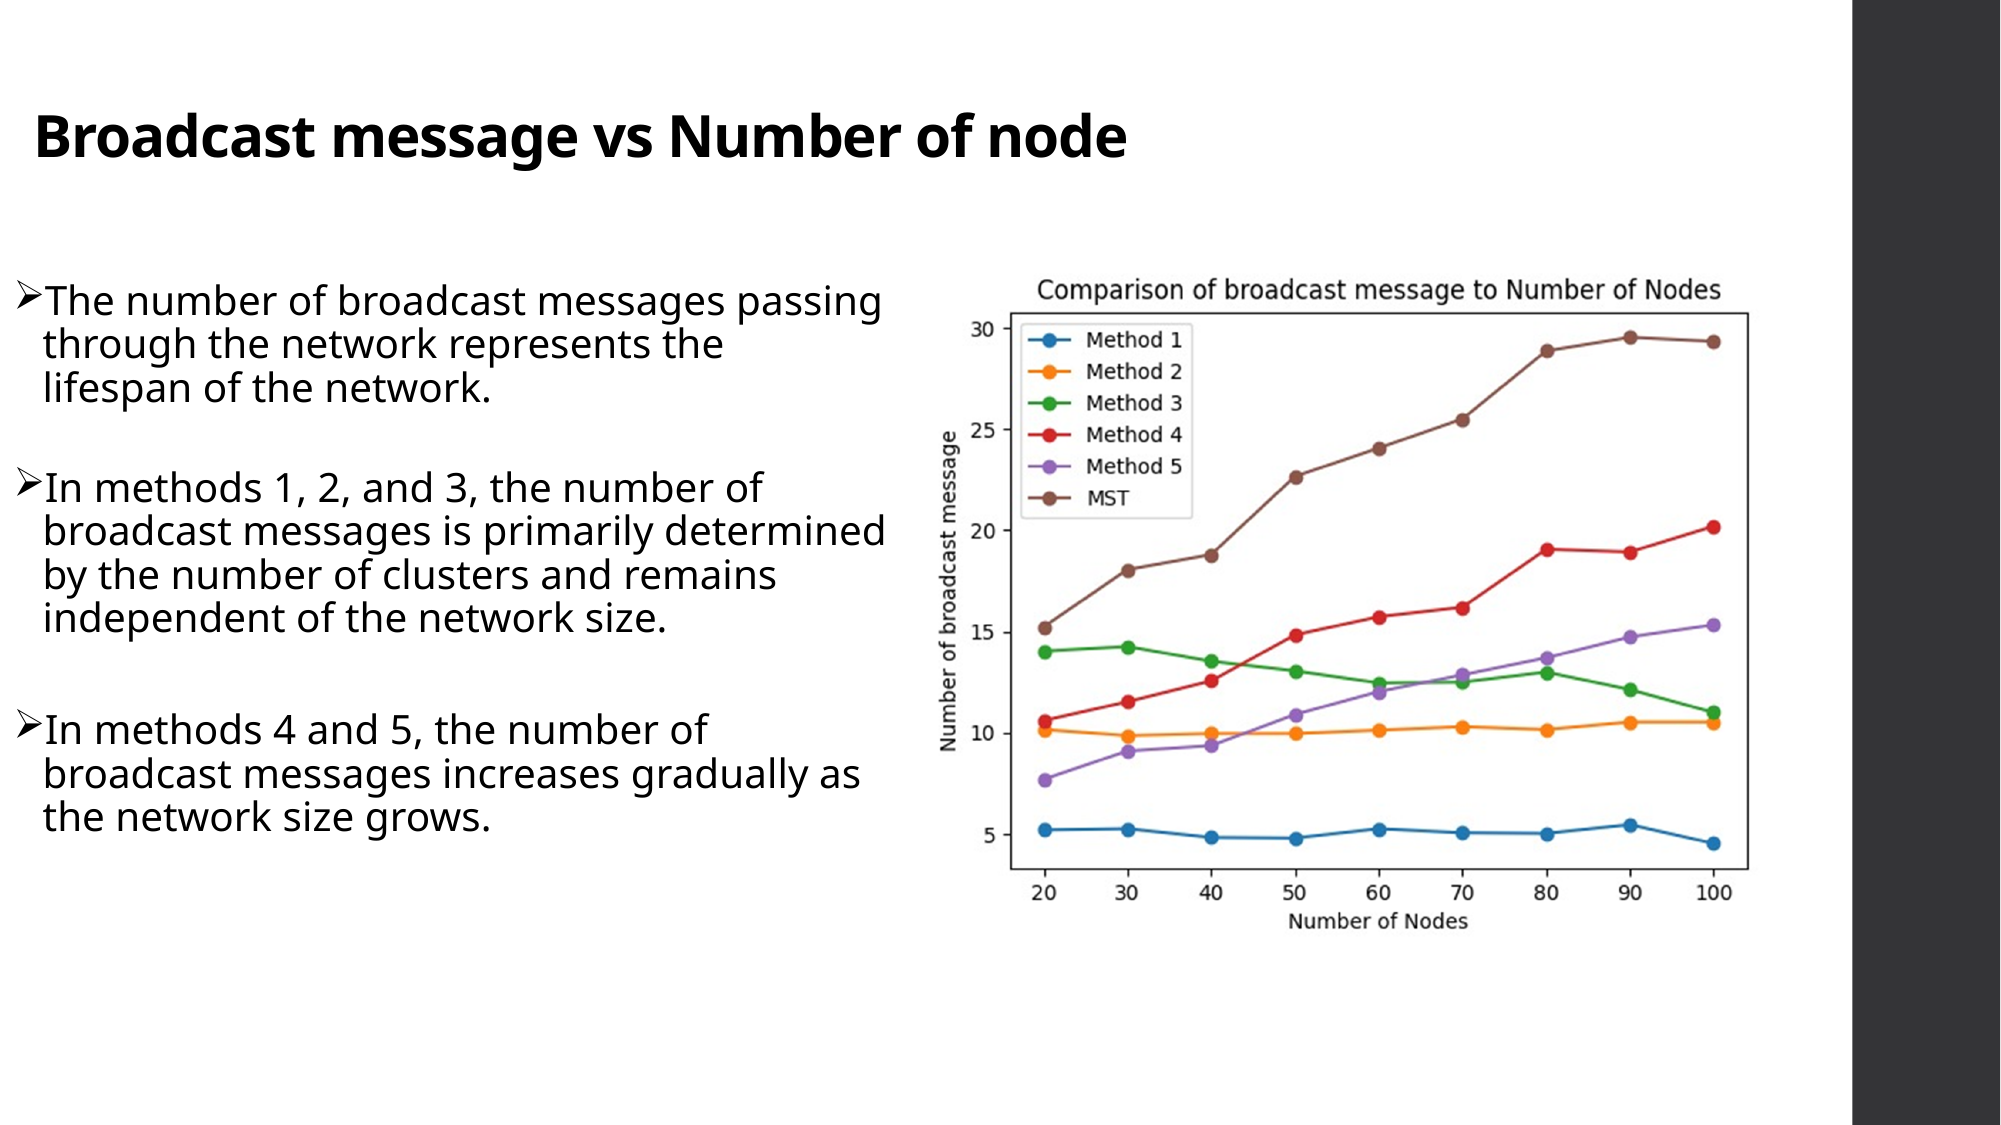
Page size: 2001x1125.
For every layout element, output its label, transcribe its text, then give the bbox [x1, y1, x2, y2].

text_box The number of broadcast messages passing through the network represents the lifespan of the network. In methods 1, 2, and 3, the number of broadcast messages is primarily determined by the number of clusters and remains independent of the network size. In methods 4 and 5, the number of broadcast messages increases gradually as the network size grows. [0, 272, 884, 852]
picture [891, 224, 1842, 948]
title Broadcast message vs Number of node [18, 30, 1265, 178]
